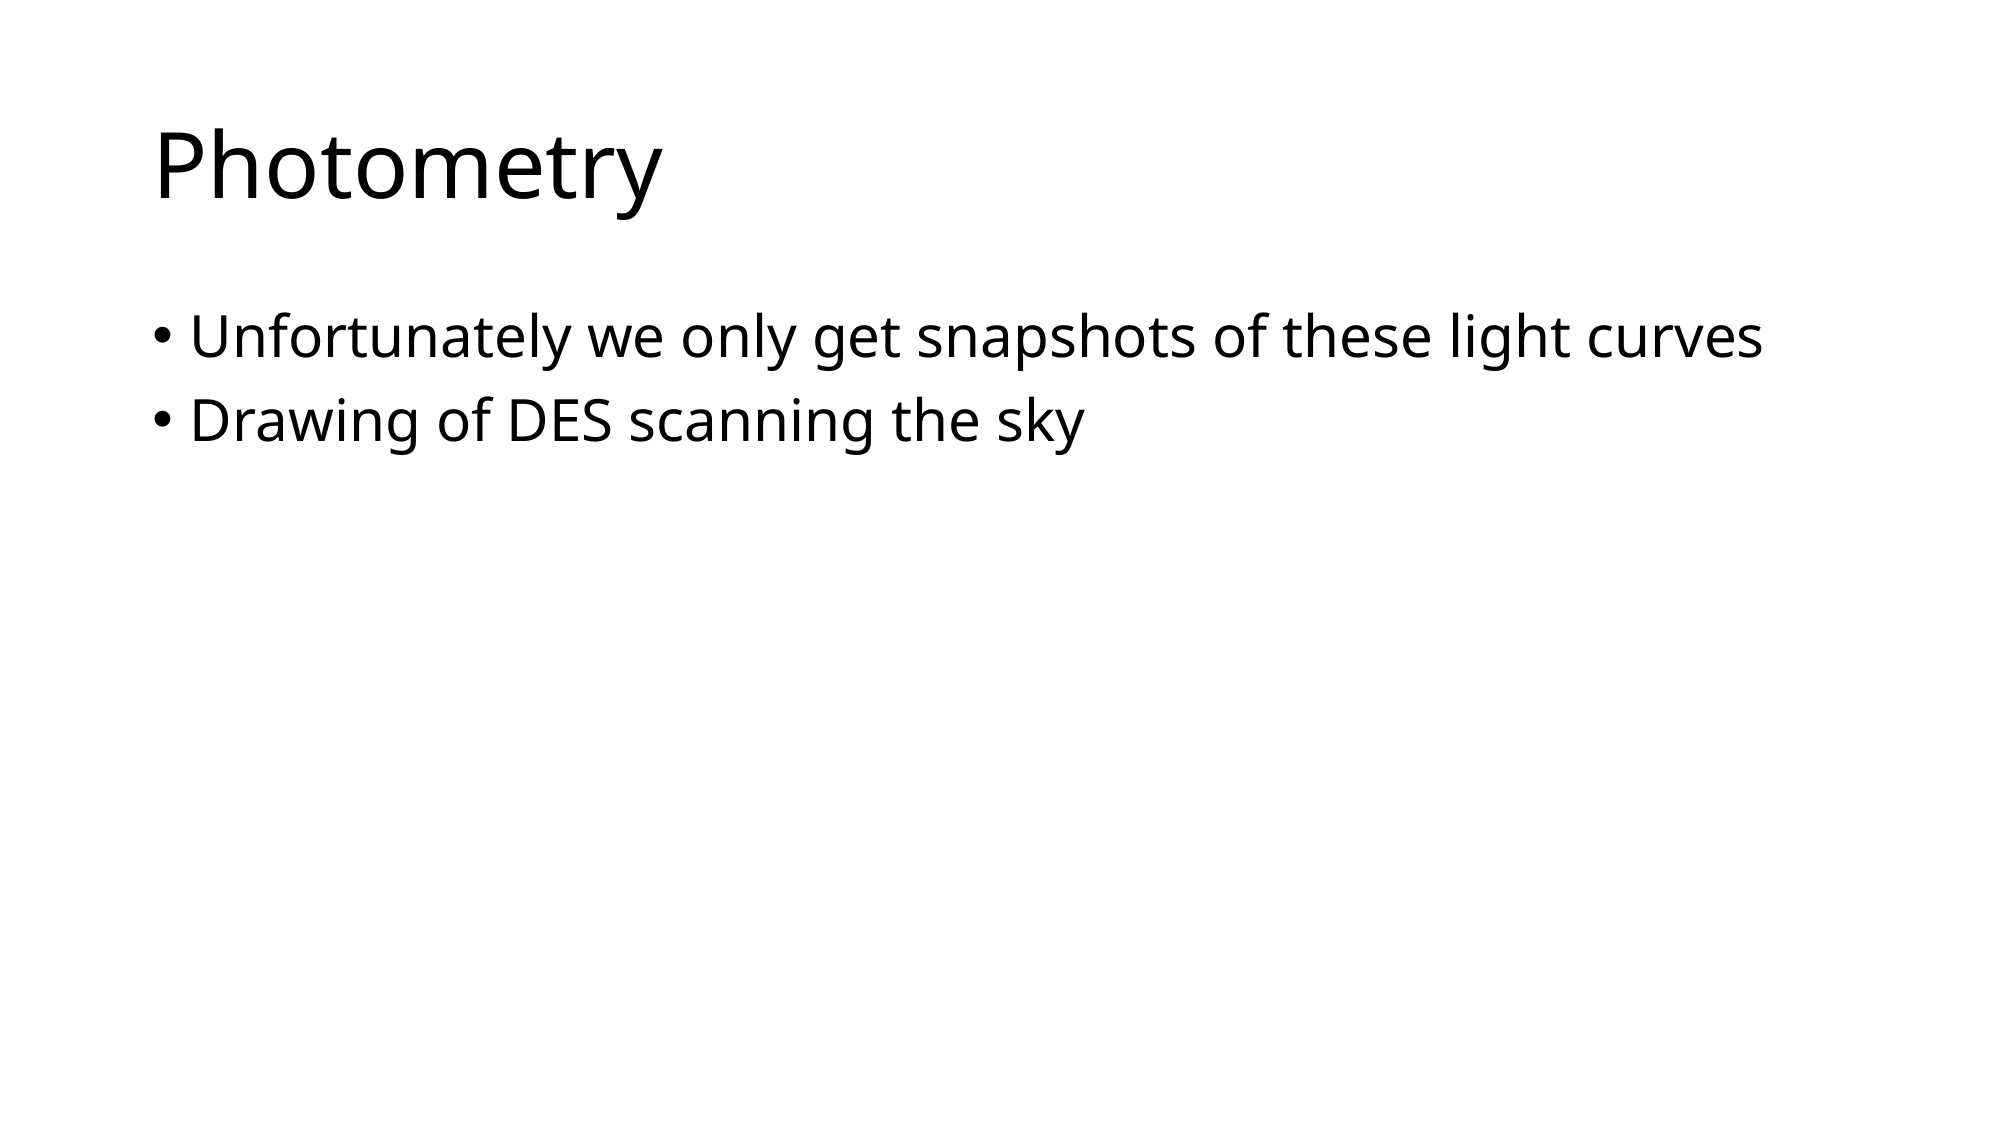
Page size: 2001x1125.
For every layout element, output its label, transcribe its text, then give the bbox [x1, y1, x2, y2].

list Unfortunately we only get snapshots of these light curves Drawing of DES scanning the sky [137, 299, 1863, 1014]
title Photometry [137, 59, 1863, 278]
